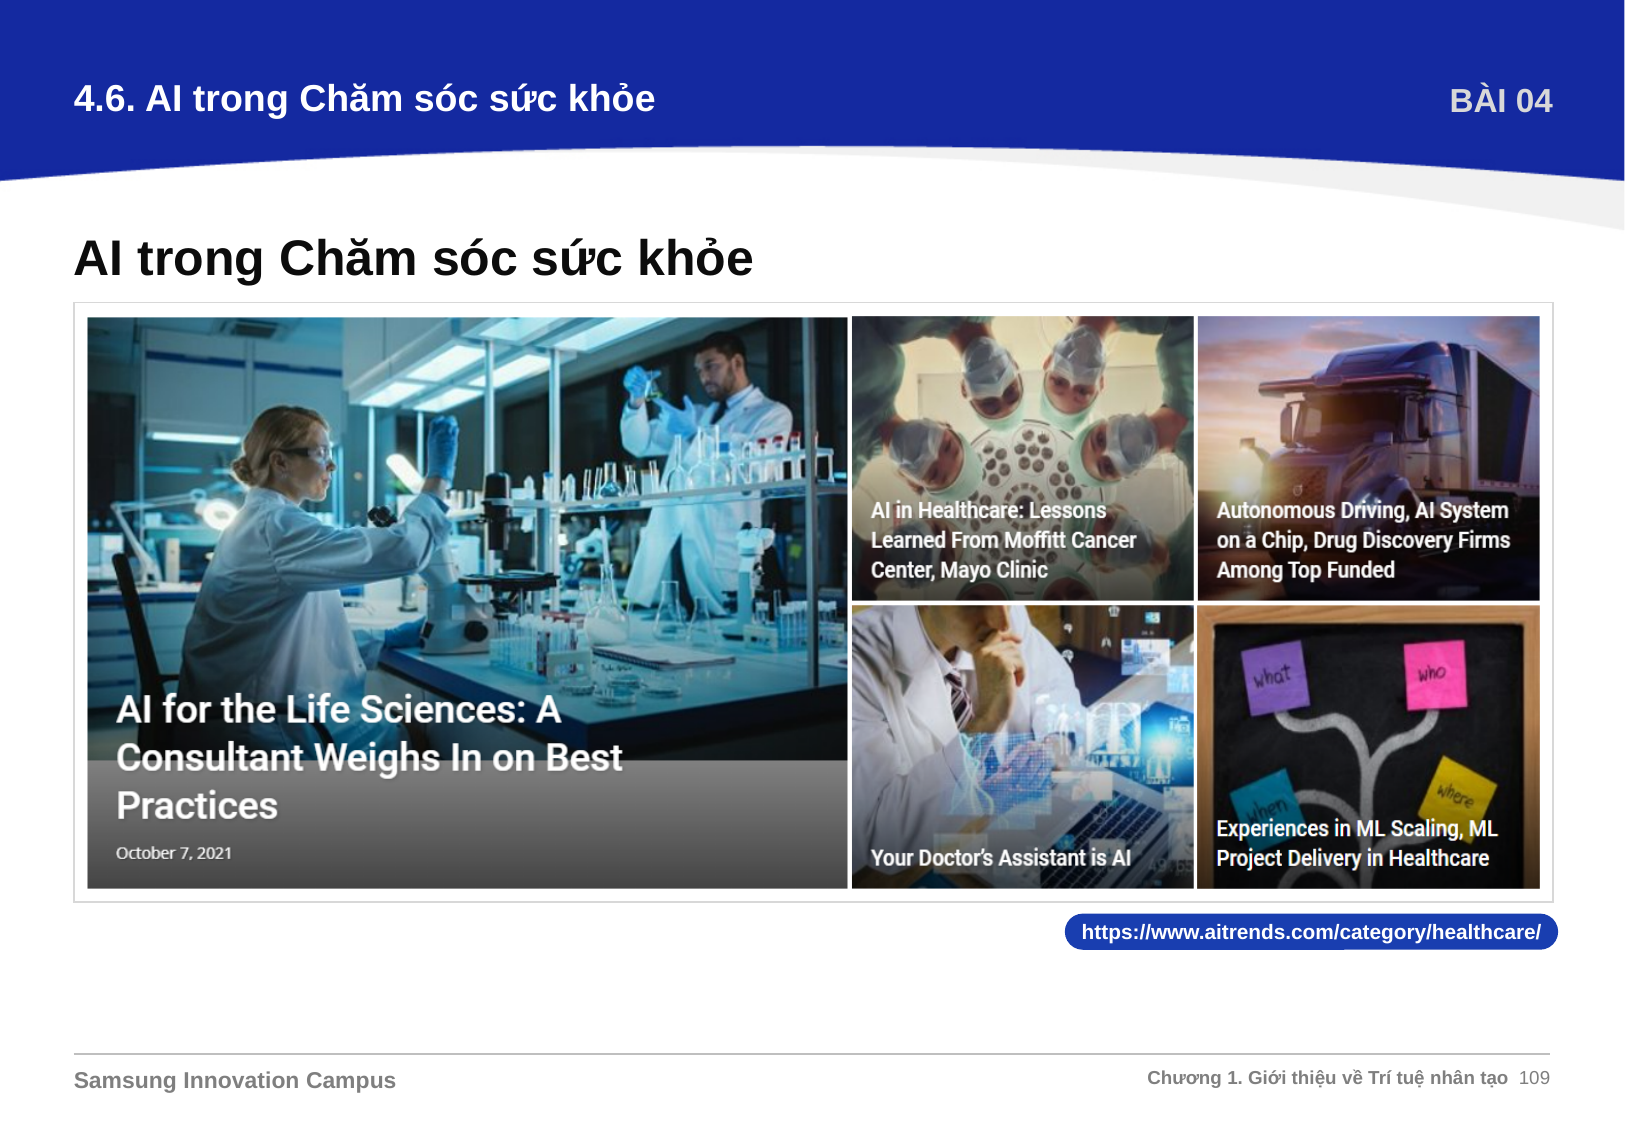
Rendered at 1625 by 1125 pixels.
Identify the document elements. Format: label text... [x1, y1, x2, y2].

text_box https://www.aitrends.com/category/healthcare/ [1064, 913, 1559, 950]
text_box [73, 73, 1554, 120]
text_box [73, 302, 1554, 903]
picture [0, 0, 1625, 1125]
text_box AI trong Chăm sóc sức khỏe [73, 225, 1551, 286]
